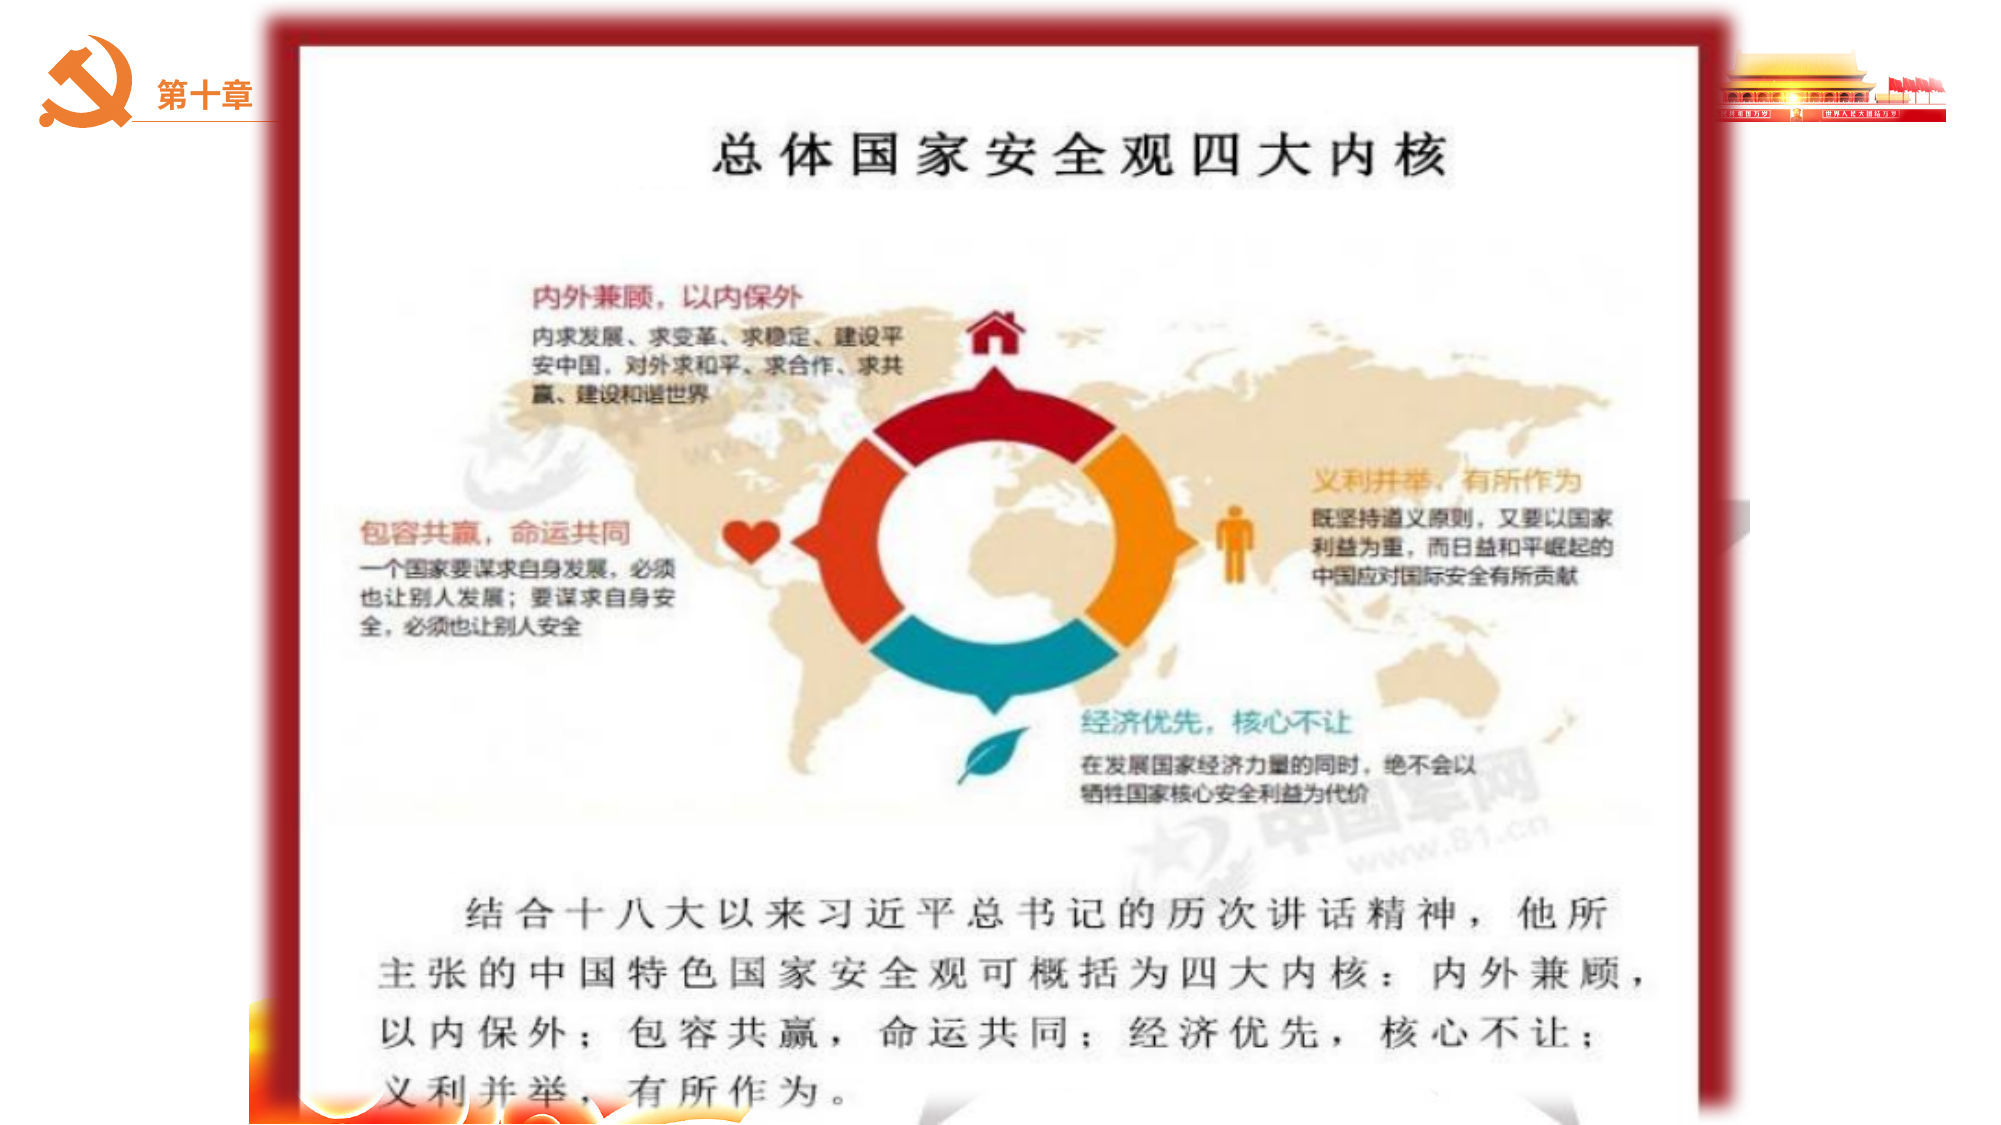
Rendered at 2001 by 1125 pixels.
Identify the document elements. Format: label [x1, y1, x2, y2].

picture [1750, 41, 1946, 122]
text_box [249, 0, 1750, 1125]
